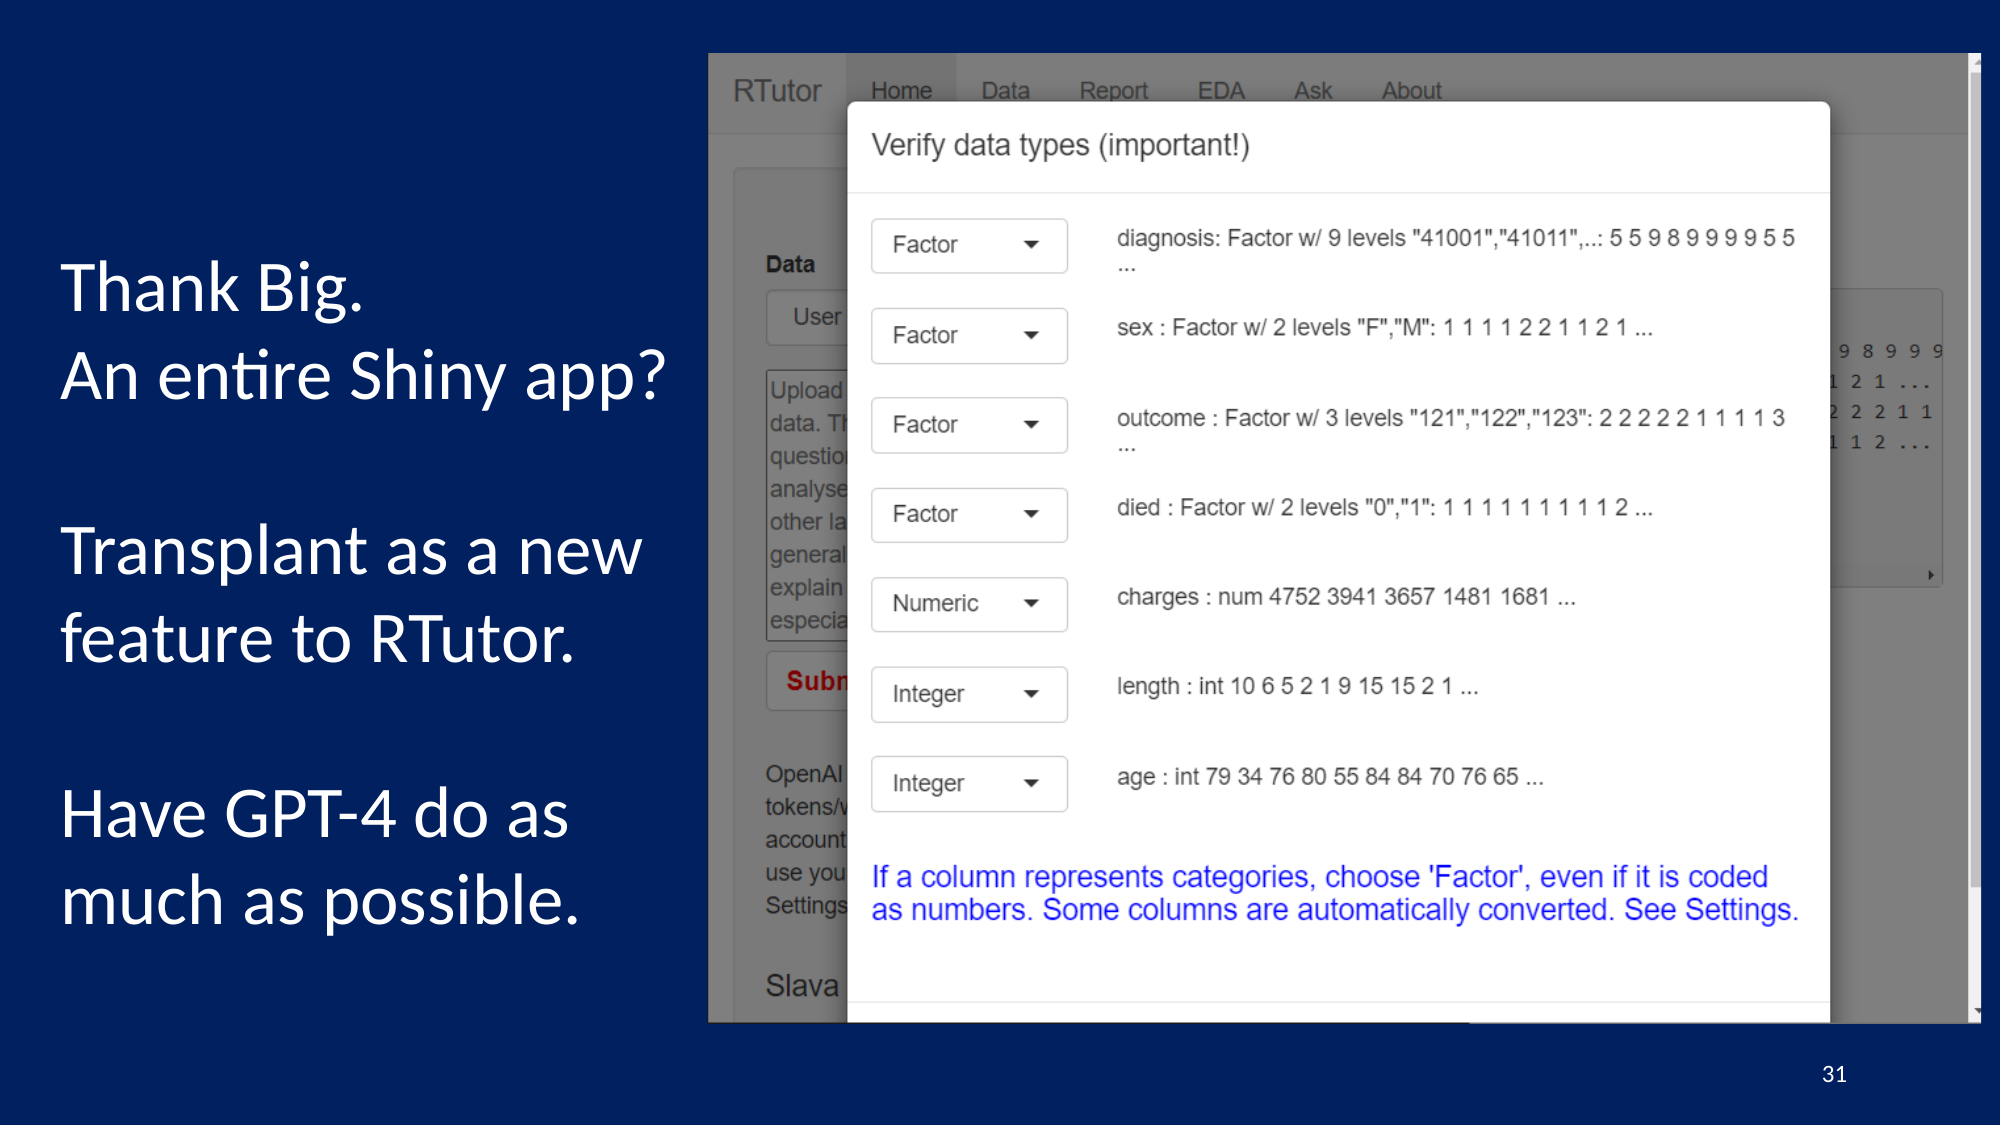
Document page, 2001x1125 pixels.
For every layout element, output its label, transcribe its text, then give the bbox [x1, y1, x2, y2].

slide_number 31 [1412, 1042, 1863, 1103]
text_box Thank Big. An entire Shiny app? Transplant as a new feature to RTutor. Have GPT-4 do as much as possible. [45, 231, 707, 947]
picture [707, 53, 1982, 1024]
